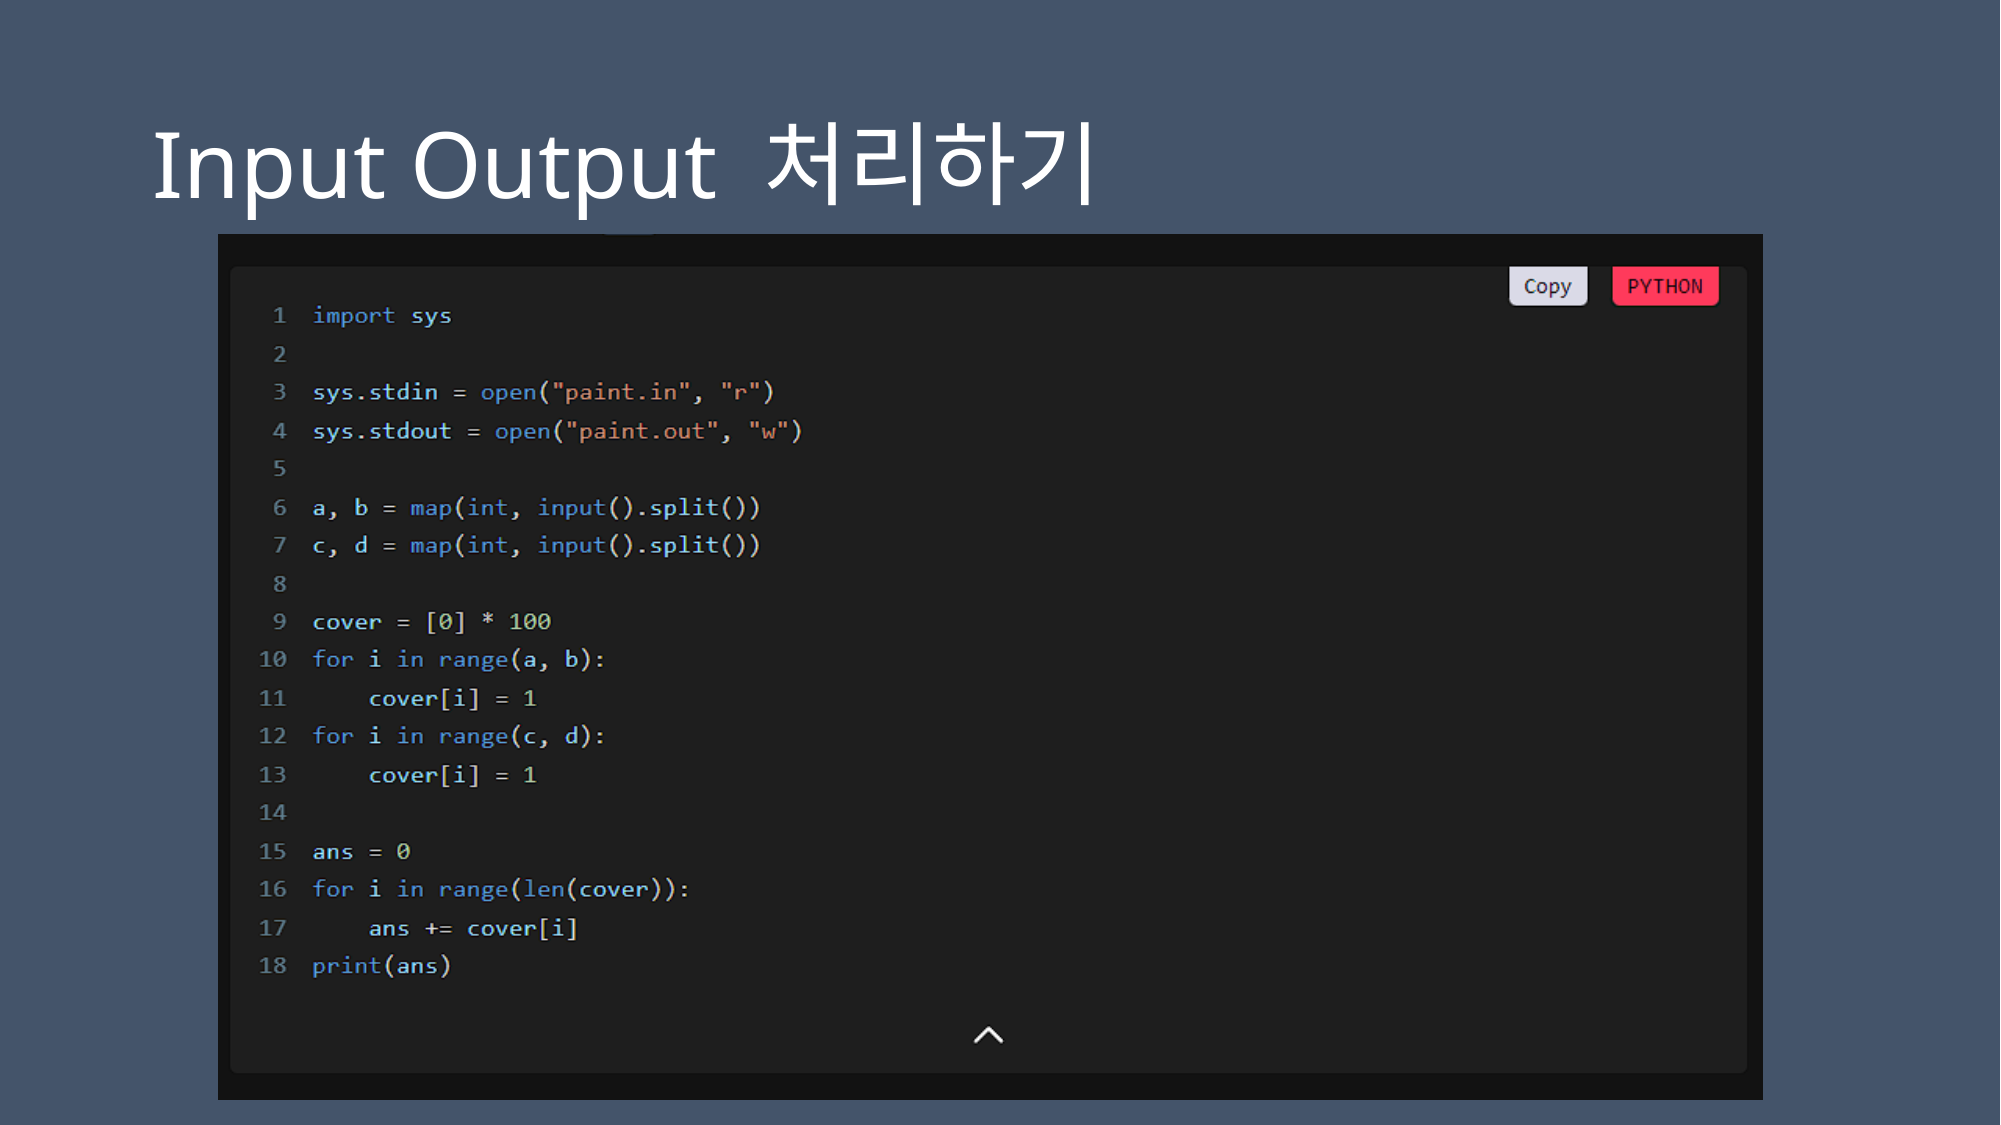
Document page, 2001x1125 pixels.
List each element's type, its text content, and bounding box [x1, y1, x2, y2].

picture [218, 234, 1763, 1100]
title Input Output 처리하기 [137, 59, 1863, 278]
